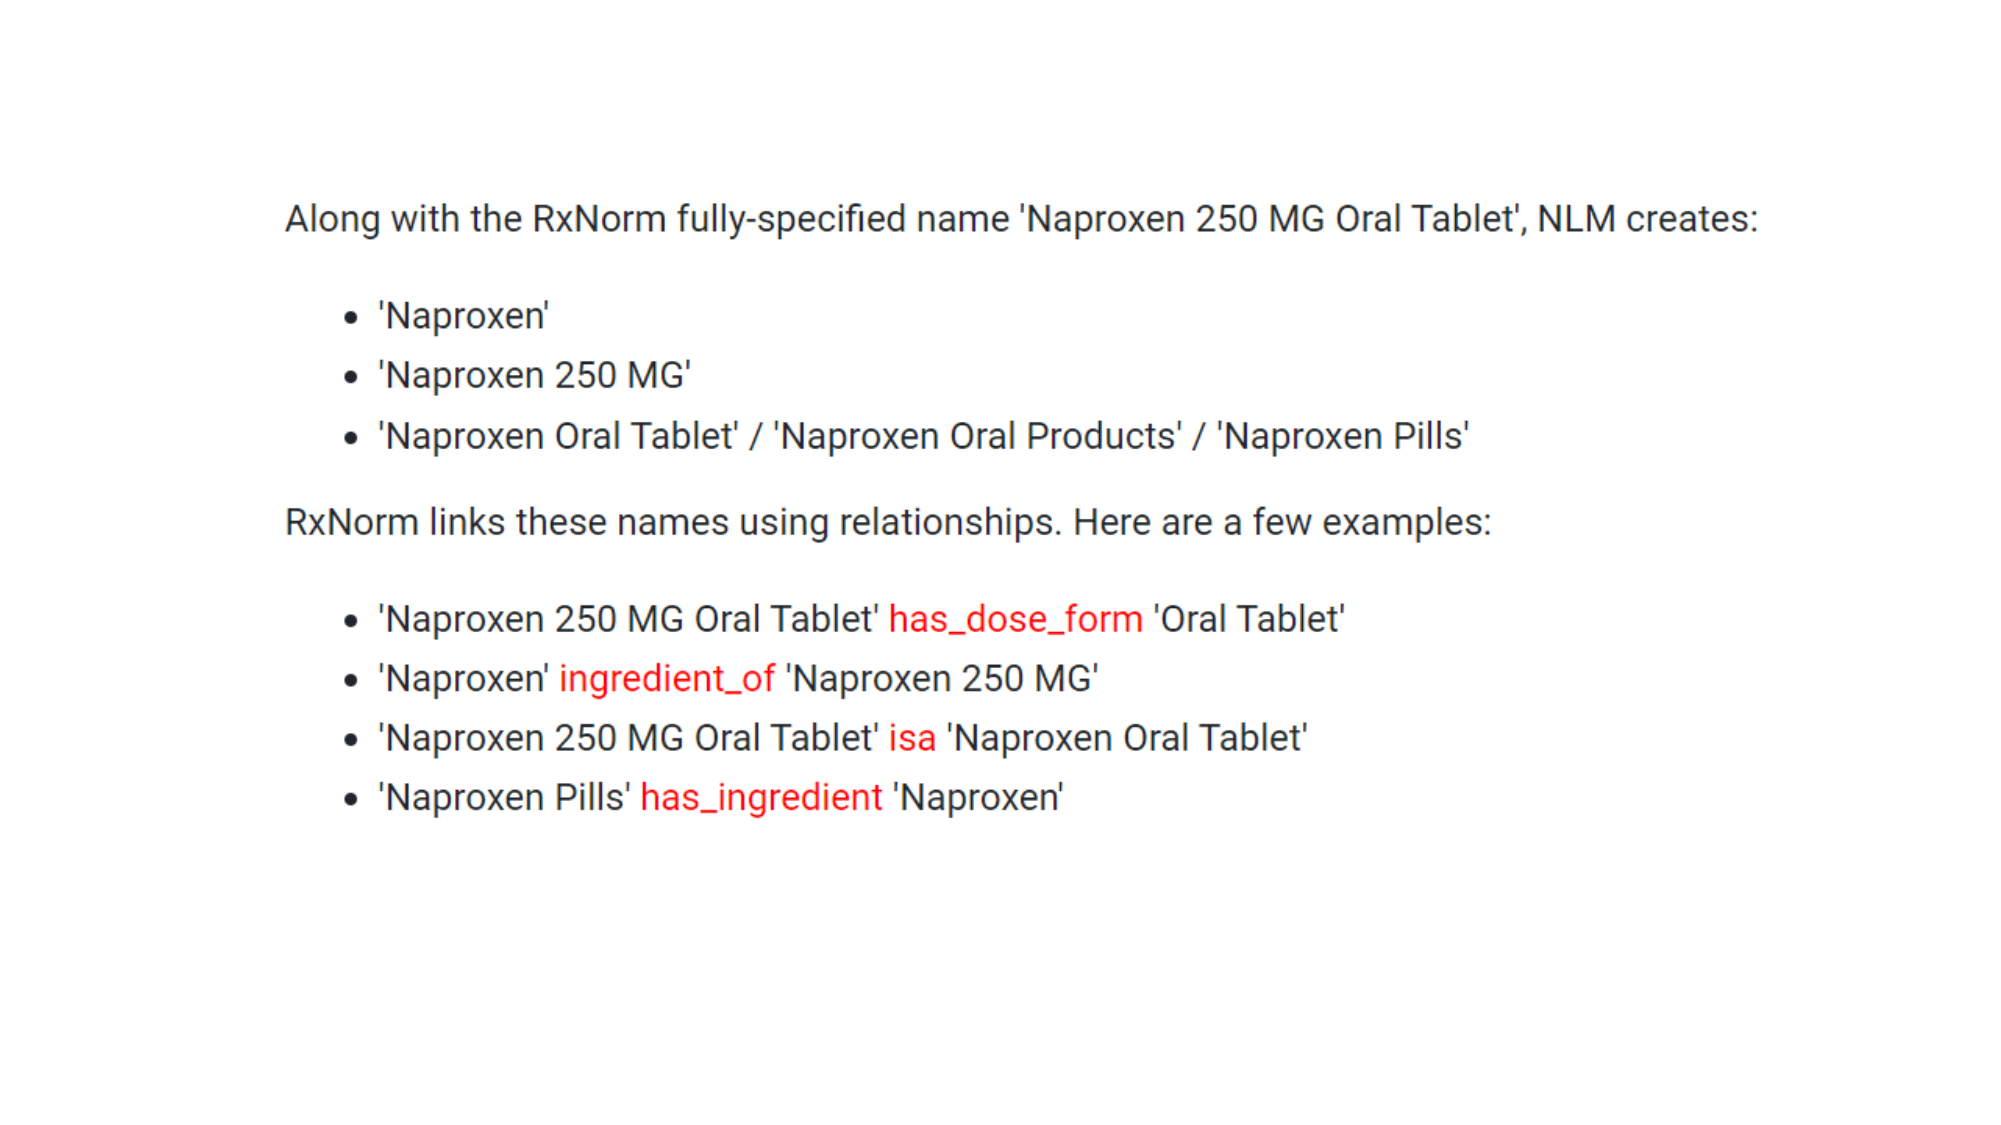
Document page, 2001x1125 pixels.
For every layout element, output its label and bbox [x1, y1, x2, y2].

list [273, 177, 1772, 840]
